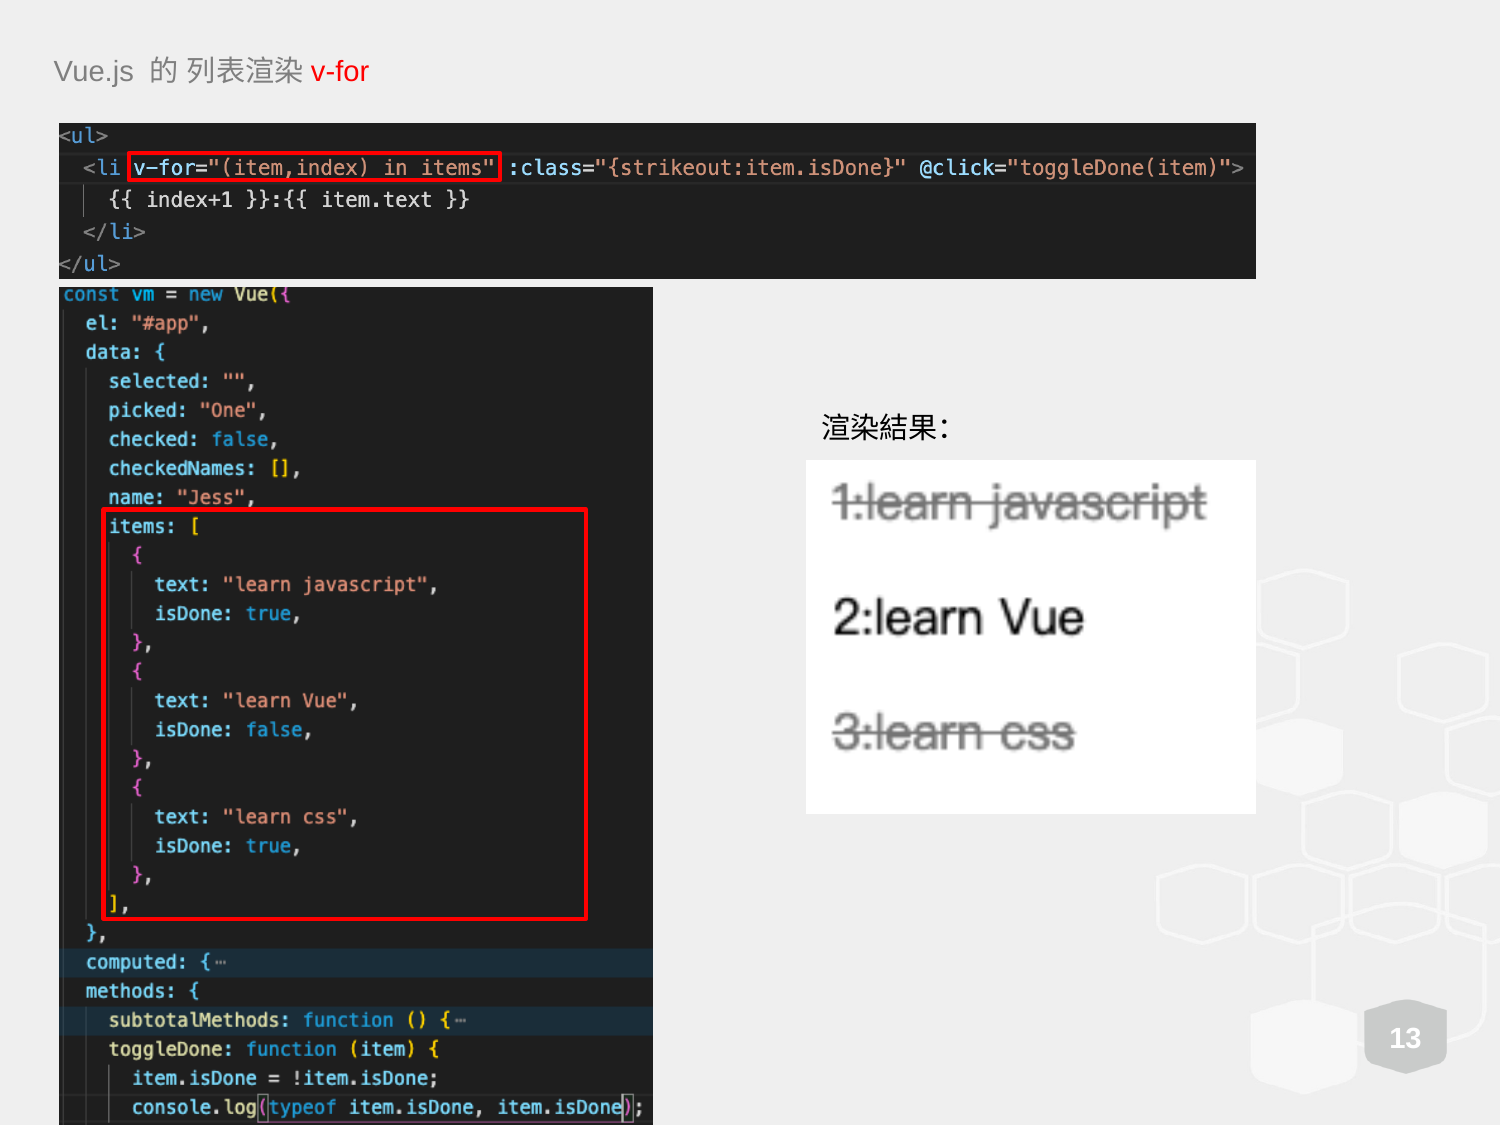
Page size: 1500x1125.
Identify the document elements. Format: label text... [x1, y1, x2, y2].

text_box 渲染結果： [806, 394, 1256, 459]
list Vue.js 的 列表渲染v-for [38, 44, 1388, 987]
slide_number ‹#› [1364, 999, 1447, 1074]
picture [0, 0, 1500, 1125]
